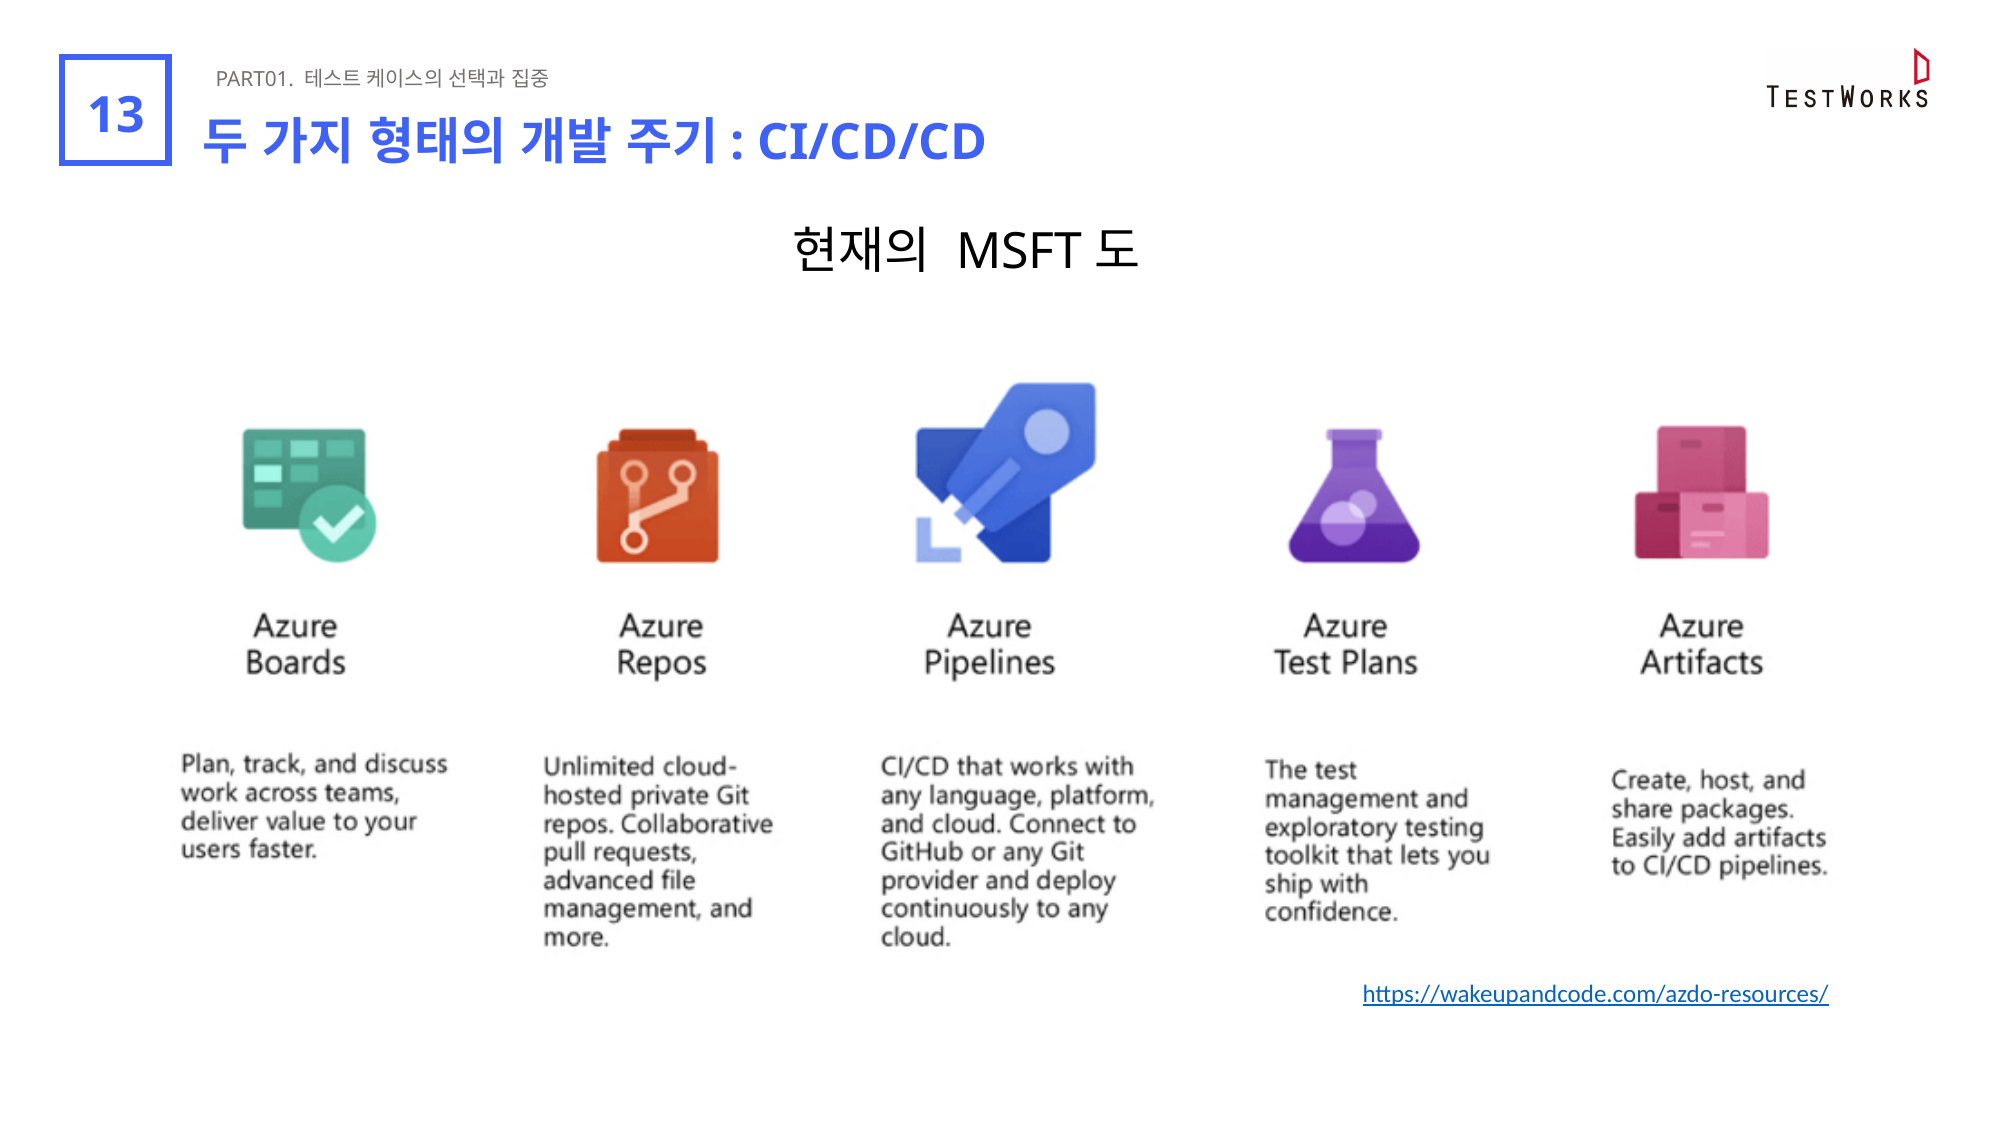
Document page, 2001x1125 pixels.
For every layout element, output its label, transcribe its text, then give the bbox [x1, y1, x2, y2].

picture [155, 331, 1844, 963]
text_box [61, 56, 169, 71]
text_box 두 가지 형태의 개발 주기: CI/CD/CD [187, 102, 1232, 177]
text_box https://wakeupandcode.com/azdo-resources/ [1347, 970, 2000, 1045]
text_box [61, 150, 169, 164]
text_box PART01. 테스트 케이스의 선택과 집중 [200, 46, 565, 99]
text_box 8 [83, 164, 143, 173]
text_box 13 [56, 71, 175, 150]
text_box 현재의 MSFT도 [140, 217, 1793, 312]
picture [1766, 46, 1931, 112]
text_box [140, 312, 762, 923]
